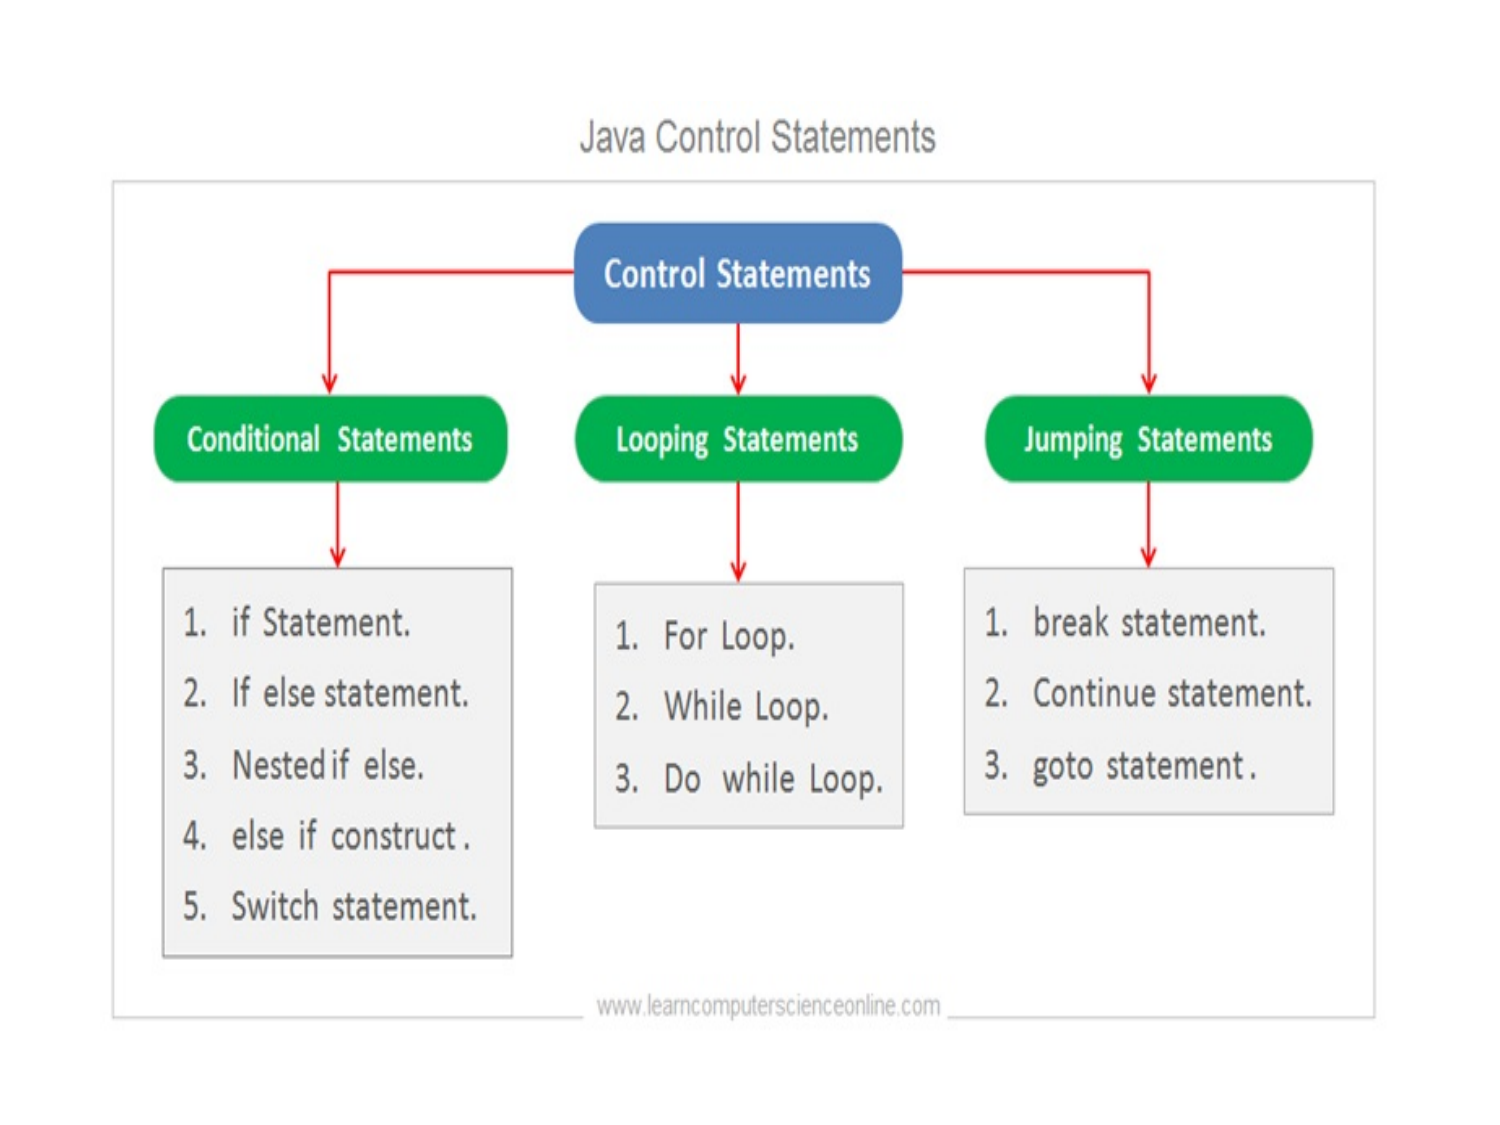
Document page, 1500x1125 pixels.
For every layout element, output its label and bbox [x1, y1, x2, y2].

picture [100, 101, 1389, 1036]
